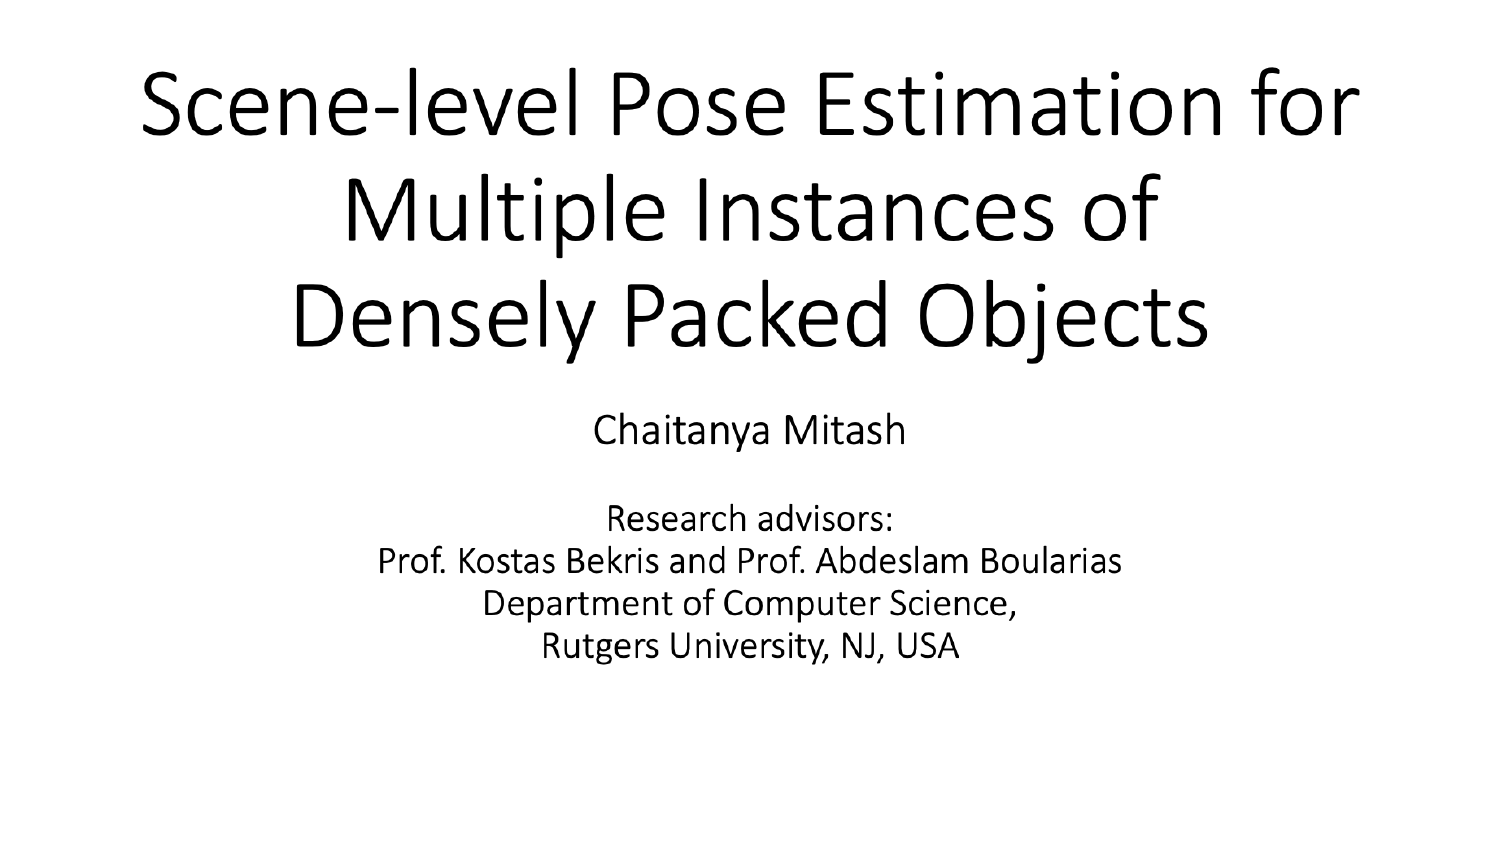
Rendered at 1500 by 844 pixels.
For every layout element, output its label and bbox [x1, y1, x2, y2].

picture [0, 12, 1500, 730]
